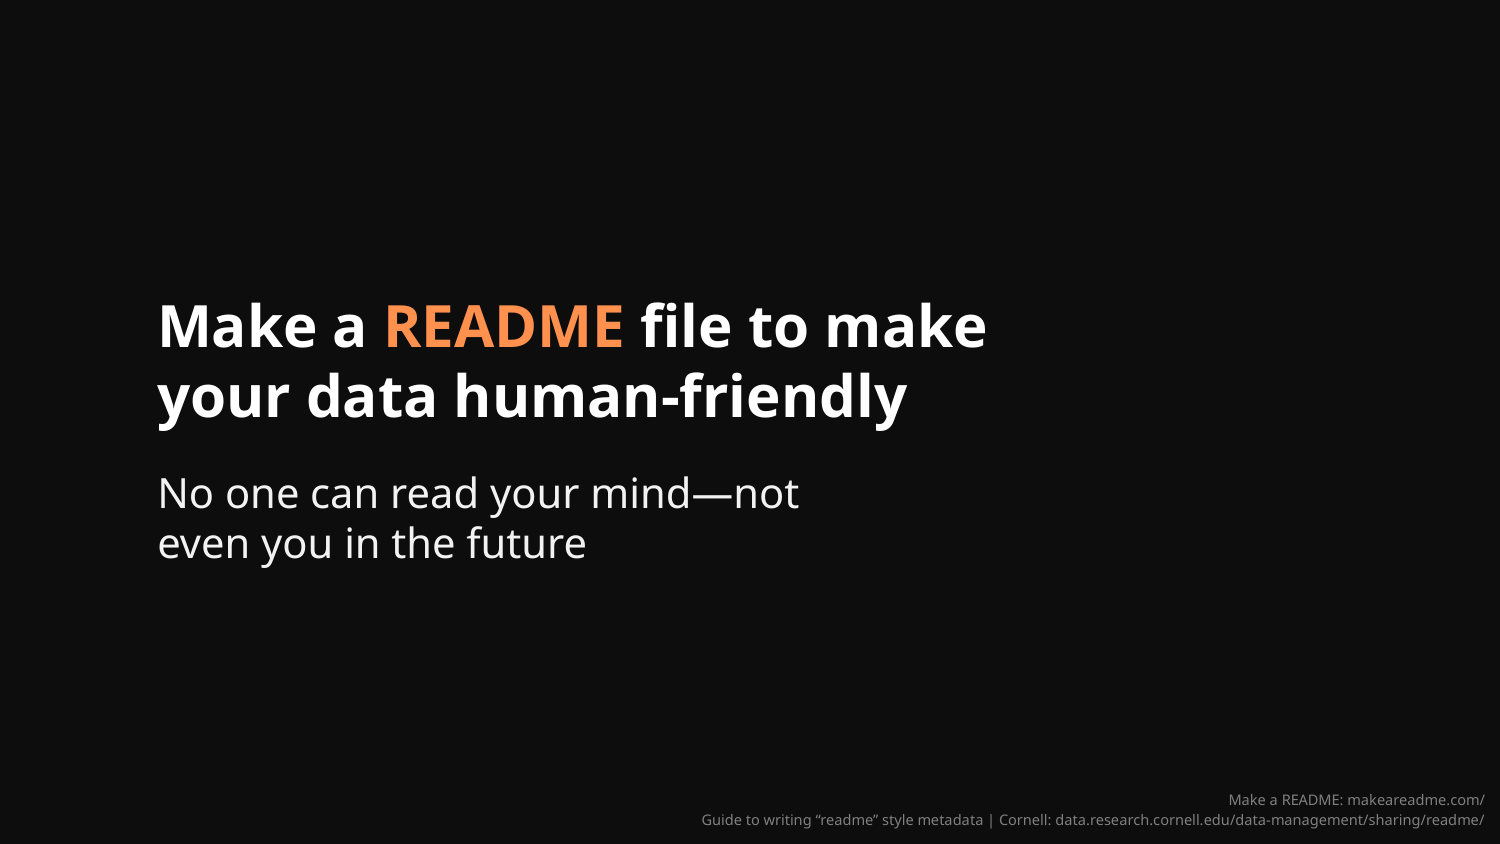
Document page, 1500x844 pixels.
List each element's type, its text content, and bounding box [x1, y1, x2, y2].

text_box No one can read your mind—not even you in the future [142, 459, 831, 585]
text_box Make a README file to make your data human-friendly [142, 281, 1076, 510]
text_box Make a README: makeareadme.com/ Guide to writing “readme” style metadata | Cornell: data.research.cornell.edu/data-management/sharing/readme/ [677, 783, 1500, 844]
